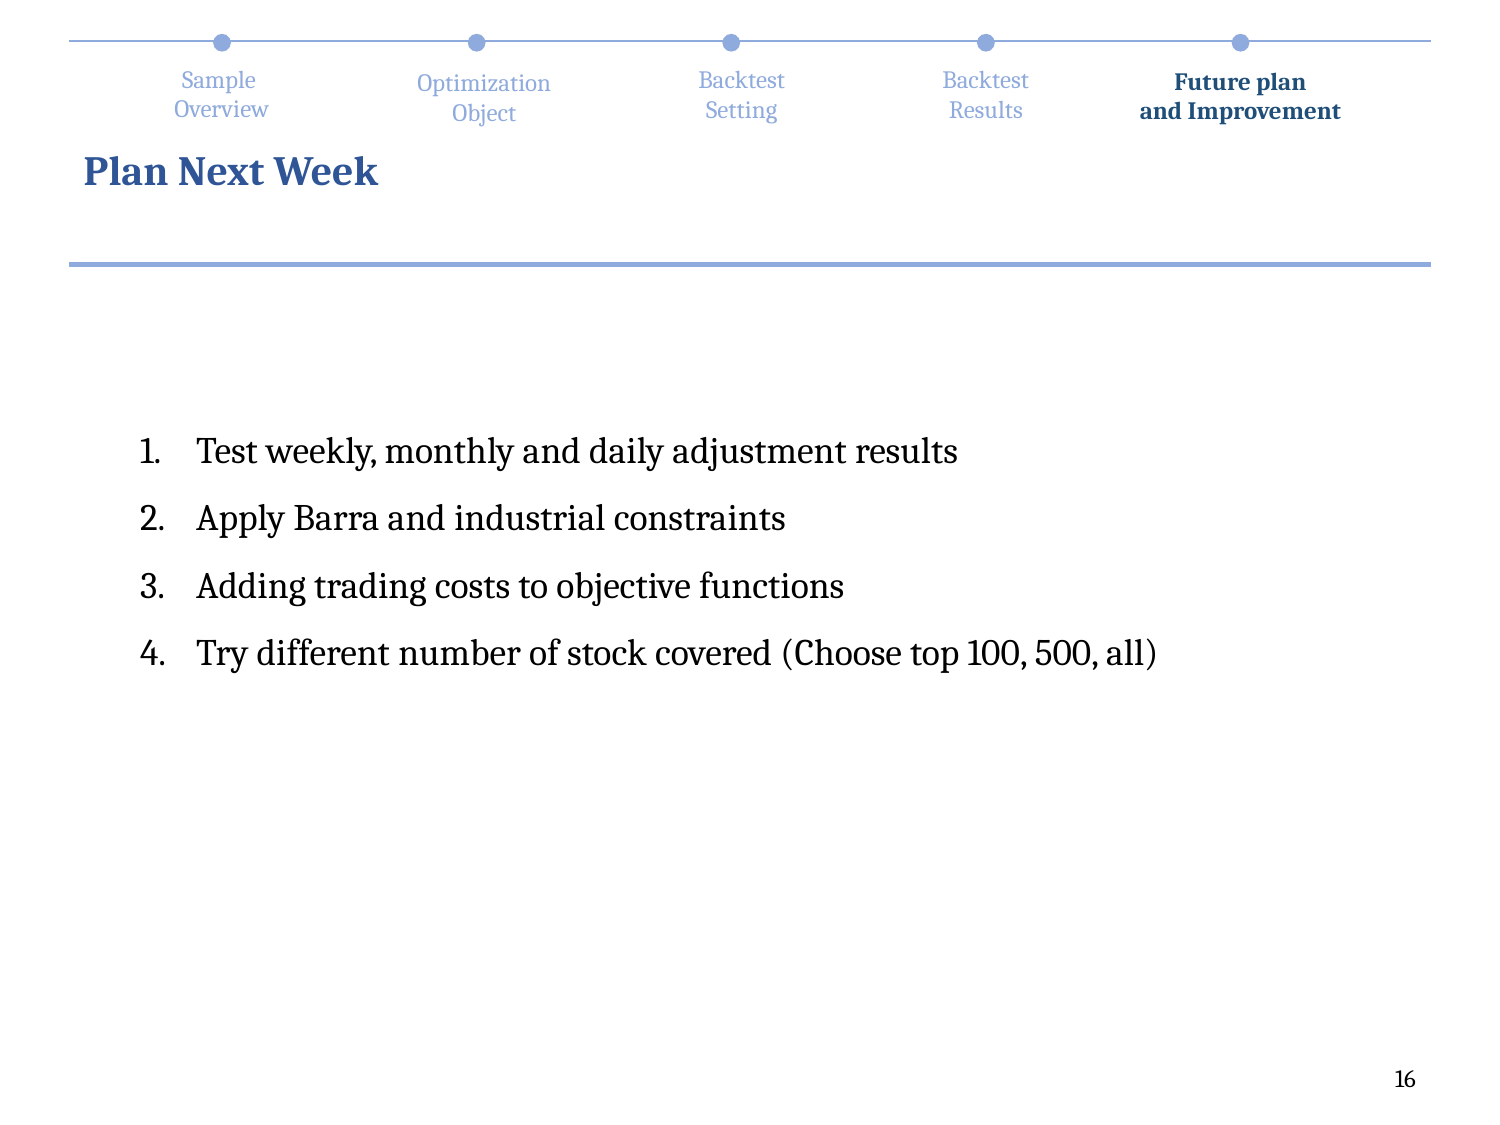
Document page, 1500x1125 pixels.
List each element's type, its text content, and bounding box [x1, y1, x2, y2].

text_box Plan Next Week [68, 136, 1431, 247]
text_box Backtest Setting [536, 56, 780, 131]
text_box [213, 33, 231, 41]
text_box Backtest Results [780, 56, 1192, 132]
text_box [977, 33, 995, 41]
text_box [722, 33, 740, 41]
text_box [1231, 42, 1250, 52]
text_box [213, 42, 231, 52]
slide_number 16 [1093, 1054, 1431, 1100]
text_box Future plan and Improvement [1035, 57, 1446, 133]
text_box [1232, 33, 1249, 41]
text_box [722, 42, 741, 52]
text_box [468, 33, 486, 41]
text_box [467, 42, 486, 52]
text_box [976, 42, 995, 52]
text_box Sample Overview [16, 55, 428, 131]
text_box Test weekly, monthly and daily adjustment results Apply Barra and industrial constraints Adding trading costs to objective functions Try different number of stock covered (Choose top 100, 500, all) [125, 396, 1408, 749]
text_box Optimization Object [354, 59, 615, 135]
